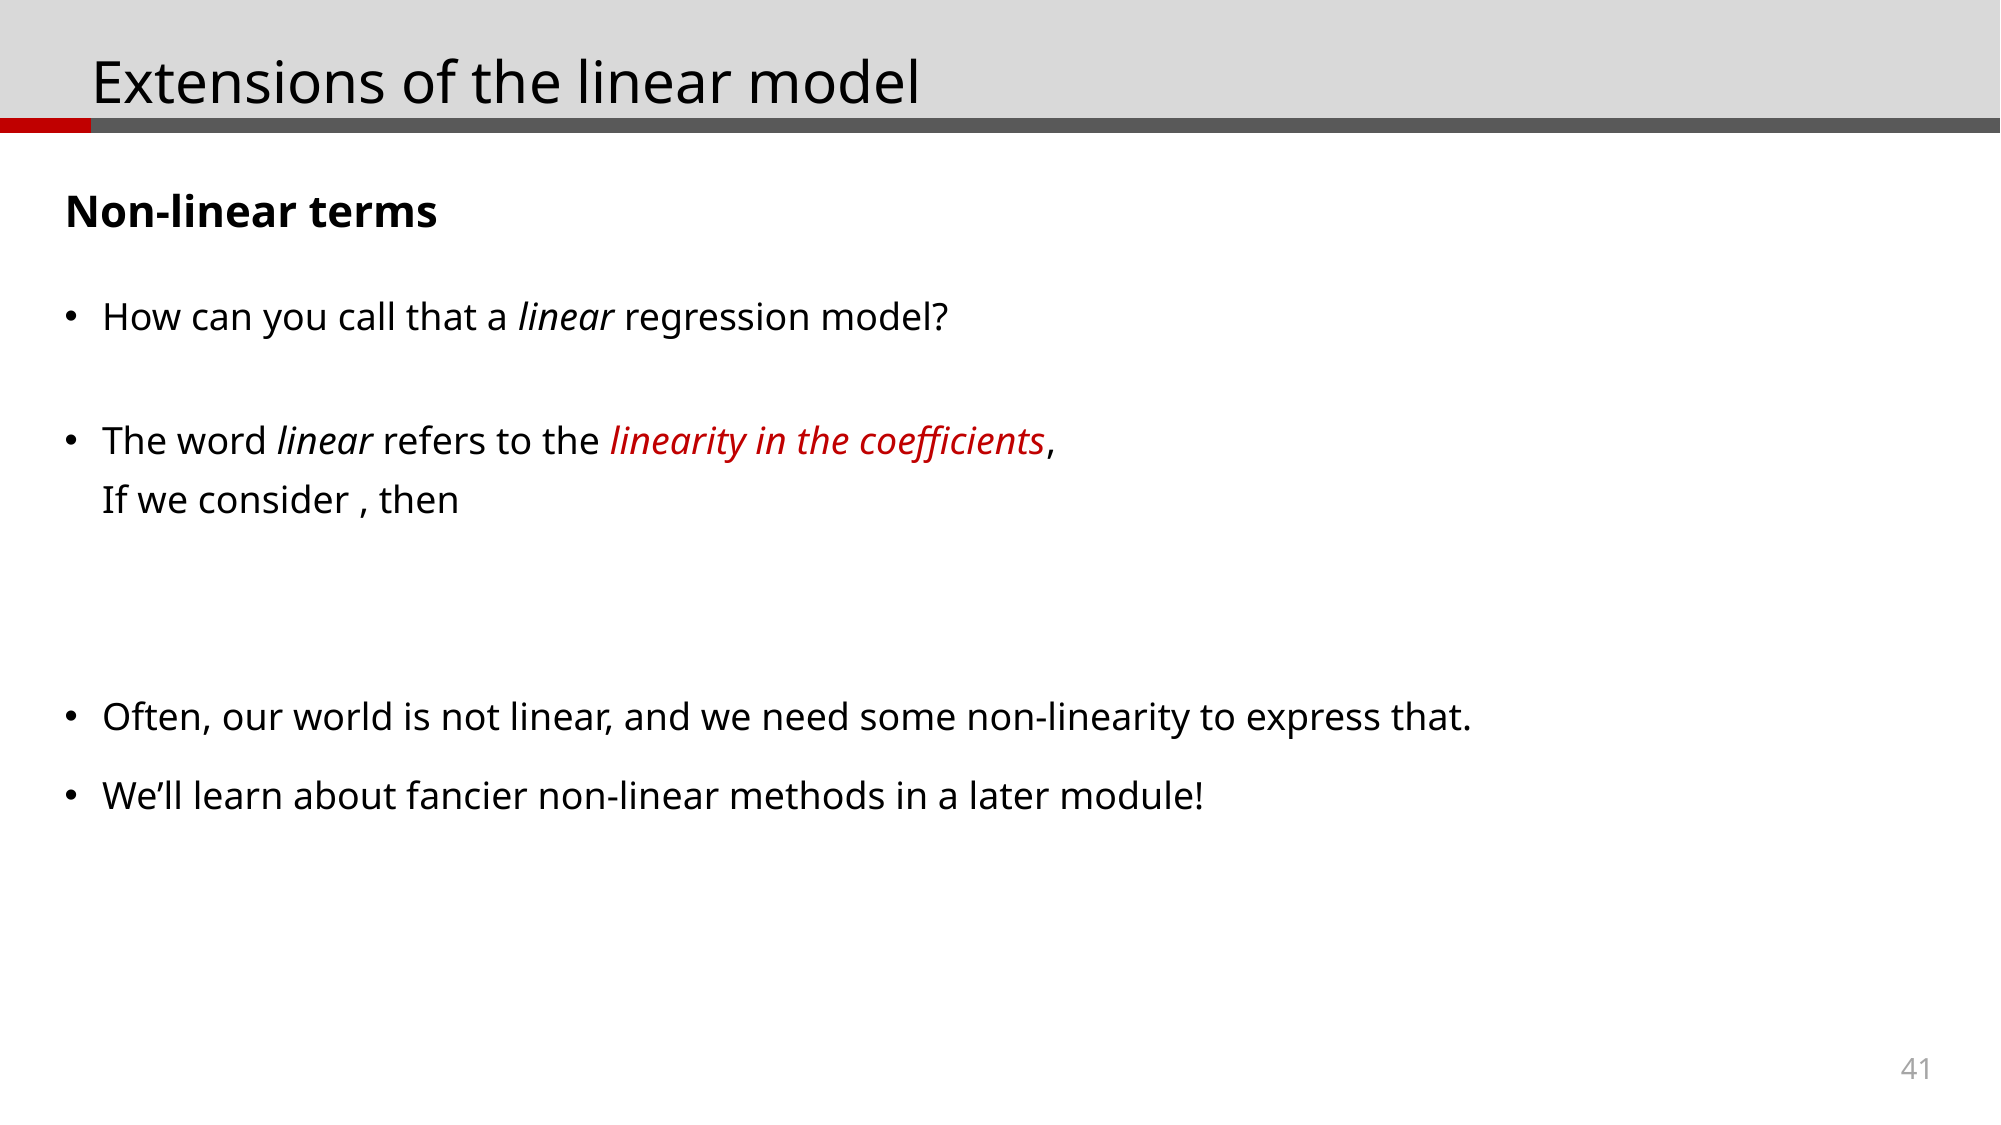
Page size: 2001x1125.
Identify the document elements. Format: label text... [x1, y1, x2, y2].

list Non-linear terms [49, 181, 1949, 242]
slide_number 41 [1618, 1042, 1949, 1103]
title Extensions of the linear model [91, 0, 1949, 115]
